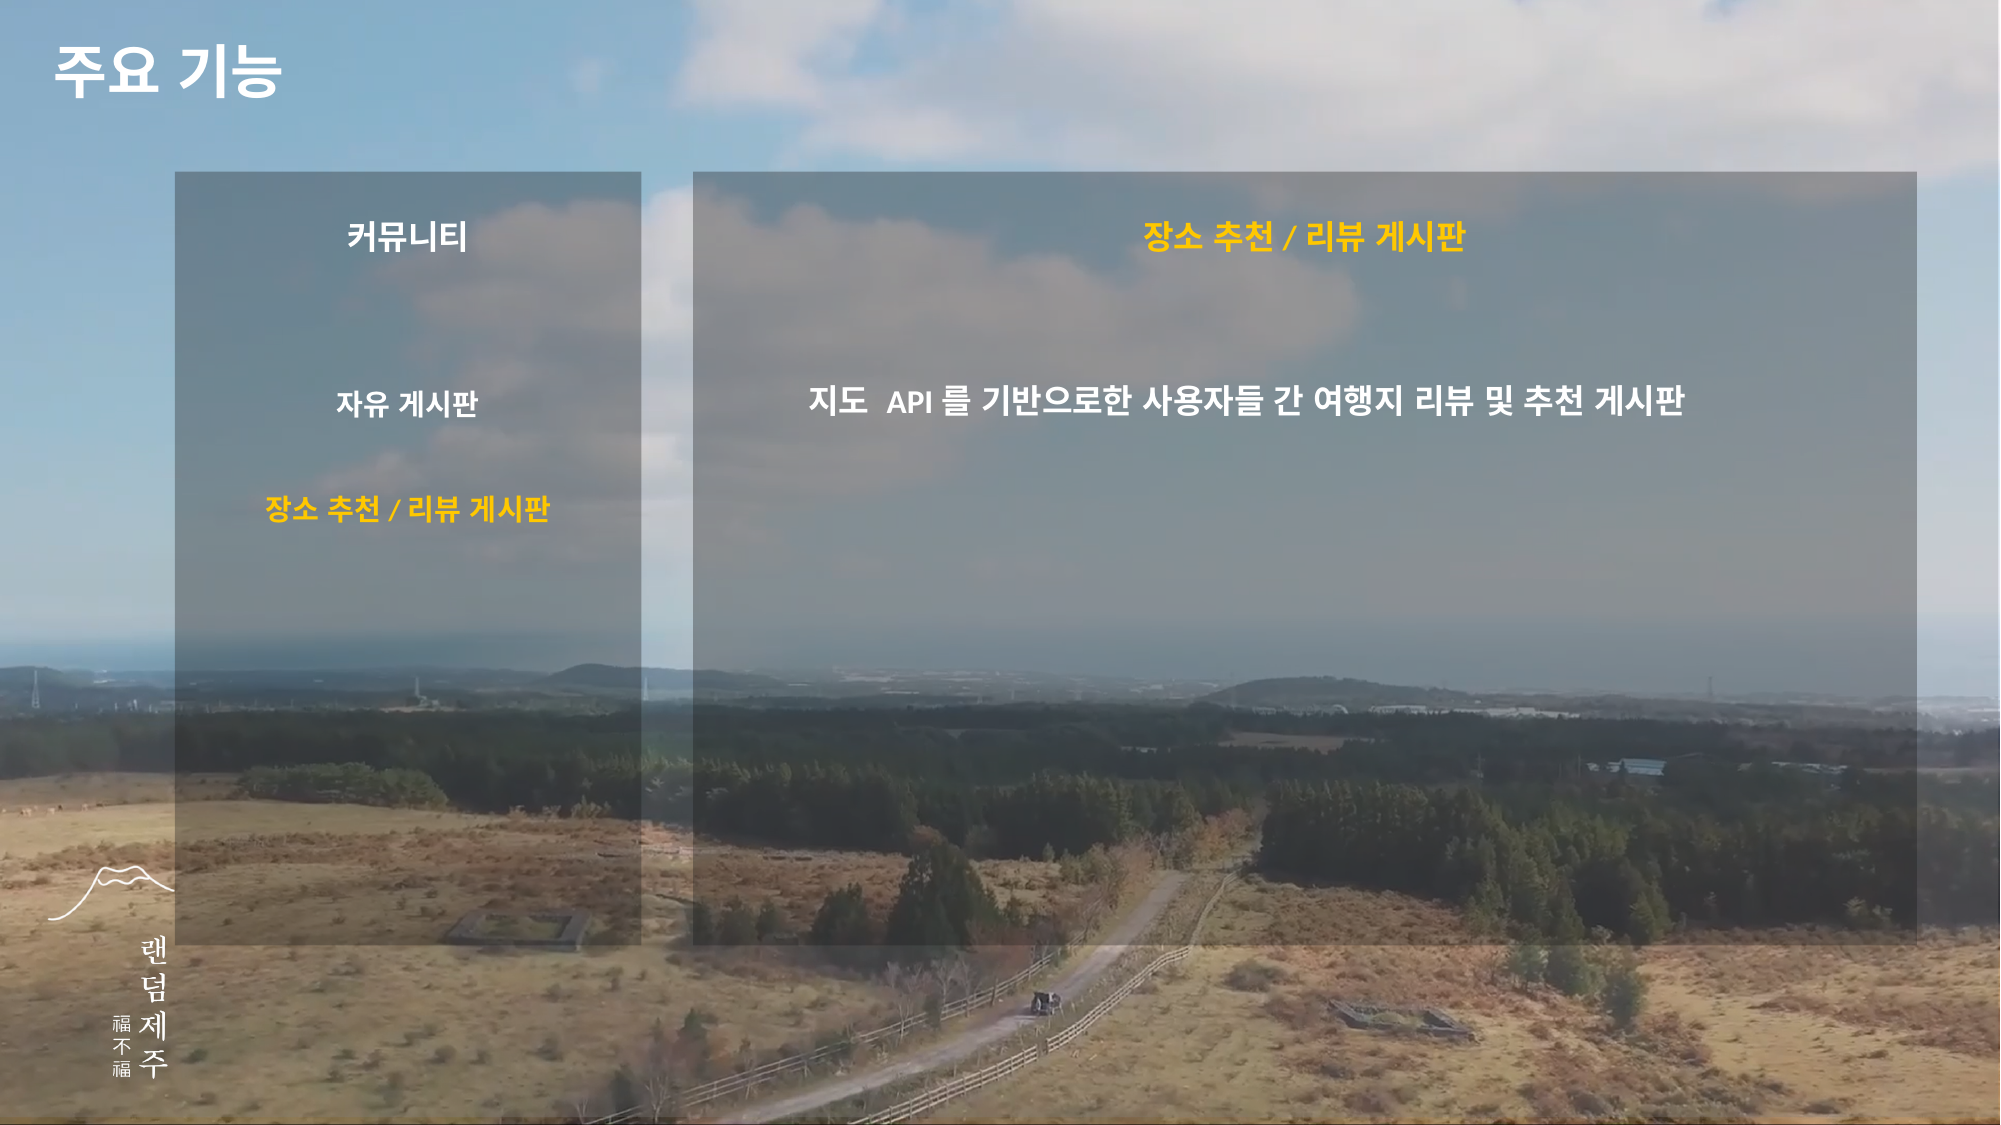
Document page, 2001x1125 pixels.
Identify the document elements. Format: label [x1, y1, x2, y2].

text_box [693, 171, 1918, 946]
text_box [174, 171, 642, 946]
picture [0, 0, 2000, 1125]
